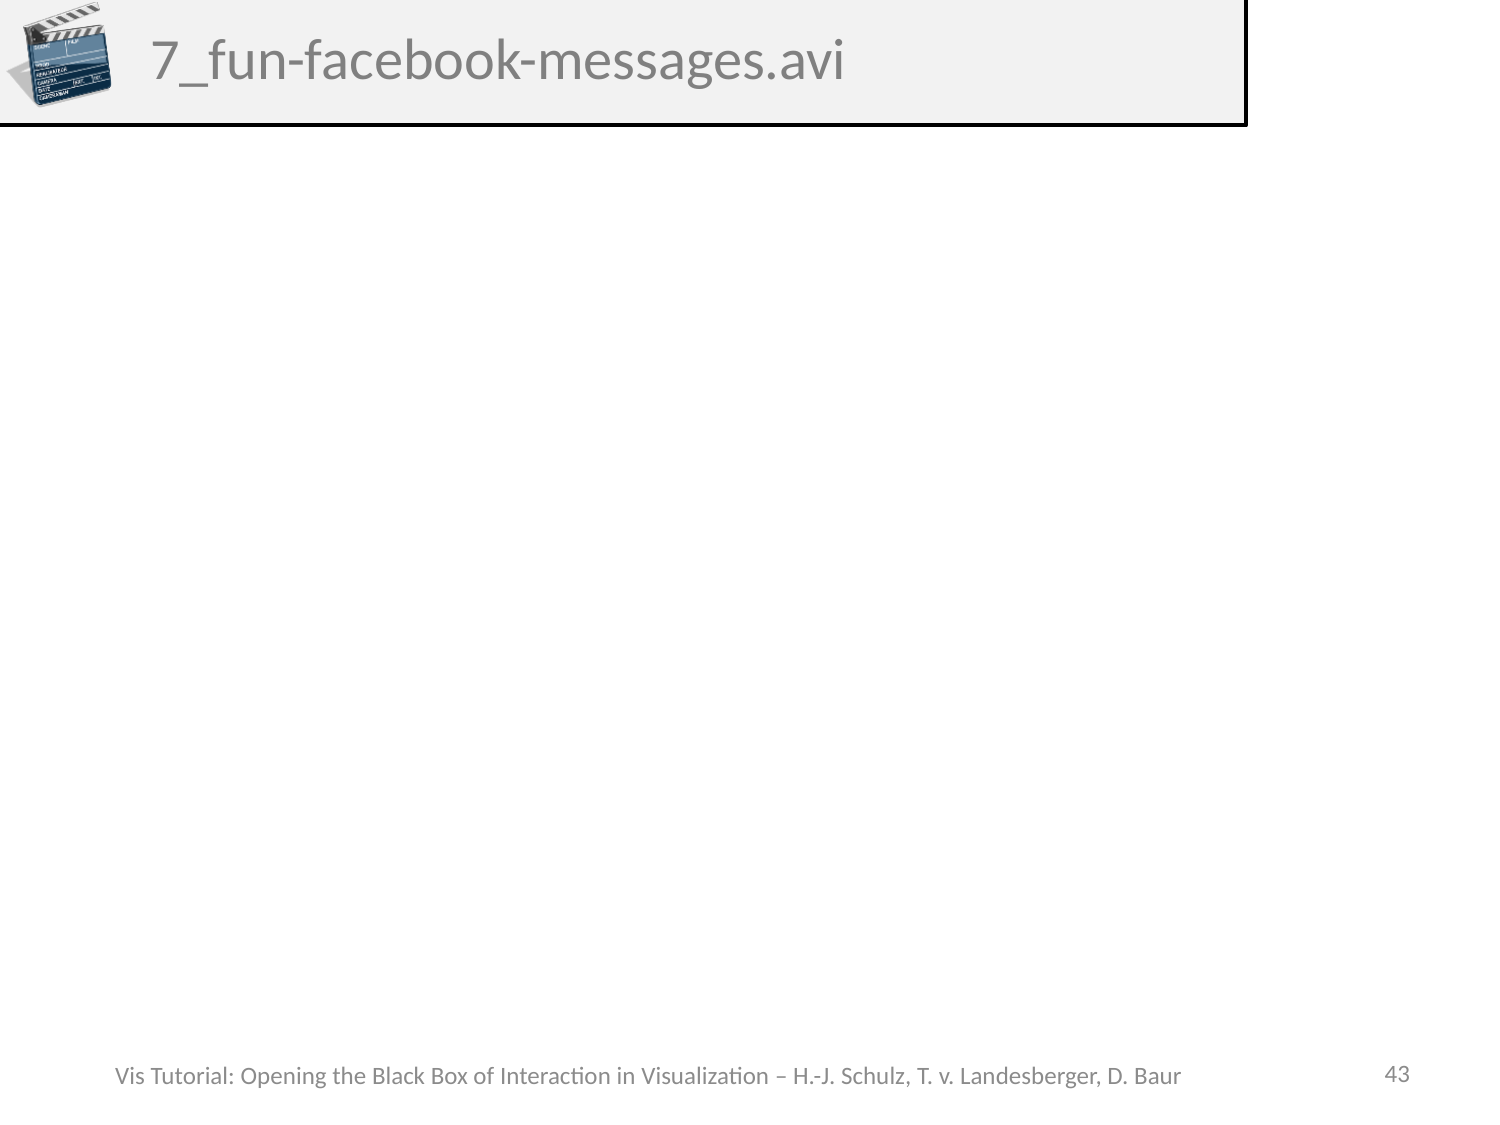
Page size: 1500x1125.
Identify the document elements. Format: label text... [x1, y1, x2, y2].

footer Vis Tutorial: Opening the Black Box of Interaction in Visualization – H.-J. Schulz, T. v. Landesberger, D. Baur [76, 1046, 1074, 1103]
picture [5, 1, 113, 108]
text_box 7_fun-facebook-messages.avi [135, 13, 1235, 99]
text_box [0, 0, 1248, 127]
slide_number 43 [1074, 1042, 1425, 1103]
